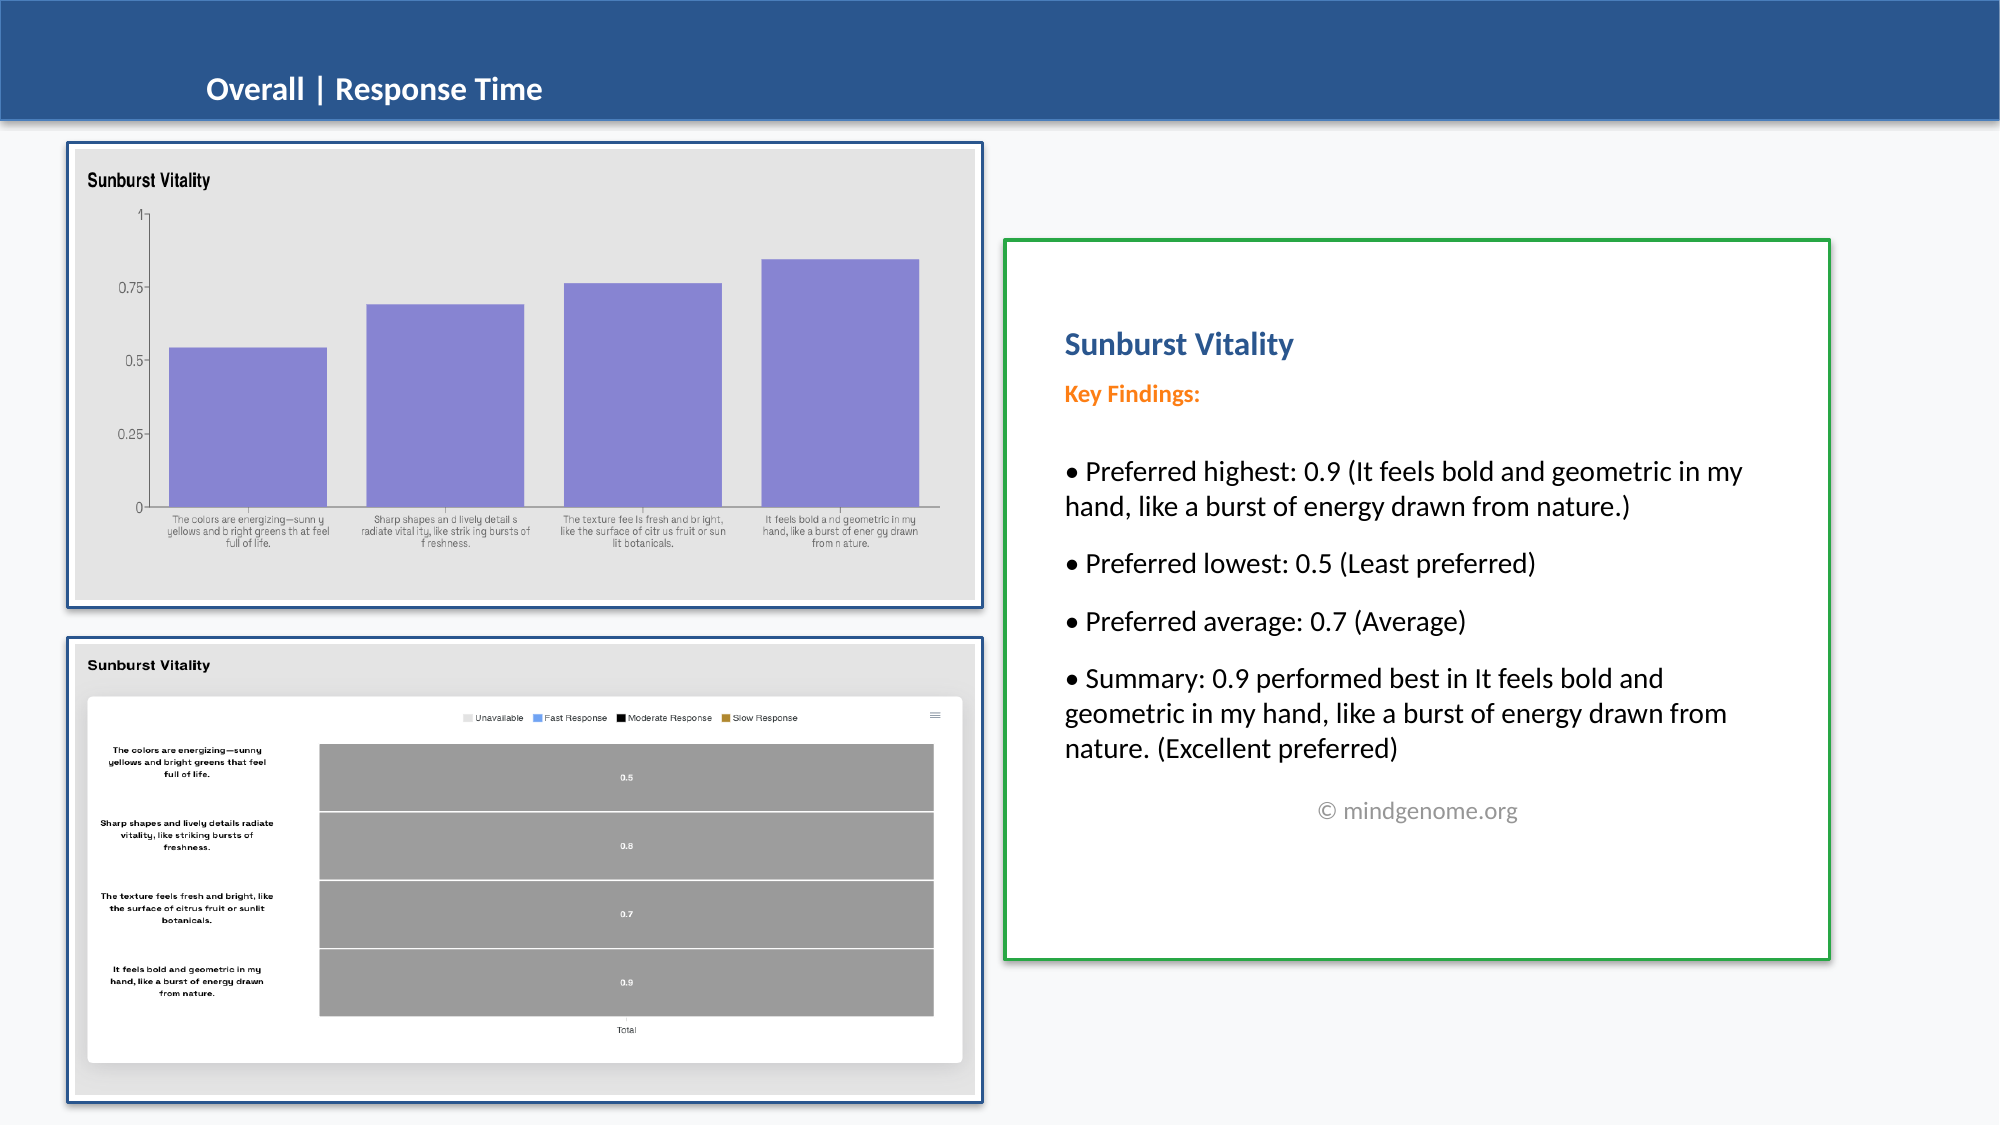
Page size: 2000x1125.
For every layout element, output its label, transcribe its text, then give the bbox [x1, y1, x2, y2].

text_box [0, 0, 2000, 121]
text_box [67, 142, 983, 608]
text_box Overall | Response Time [191, 14, 559, 115]
text_box [67, 637, 983, 1103]
picture [74, 149, 976, 601]
text_box [1004, 239, 1831, 961]
picture [74, 644, 976, 1096]
text_box Sunburst Vitality Key Findings: • Preferred highest: 0.9 (It feels bold and geometric in my hand, like a burst of energy drawn from nature.) • Preferred lowest: 0.5 (Least preferred) • Preferred average: 0.7 (Average) • Summary: 0.9 performed best in It feels bold and geometric in my hand, like a burst of energy drawn from nature. (Excellent preferred) © mindgenome.org [1049, 270, 1785, 832]
